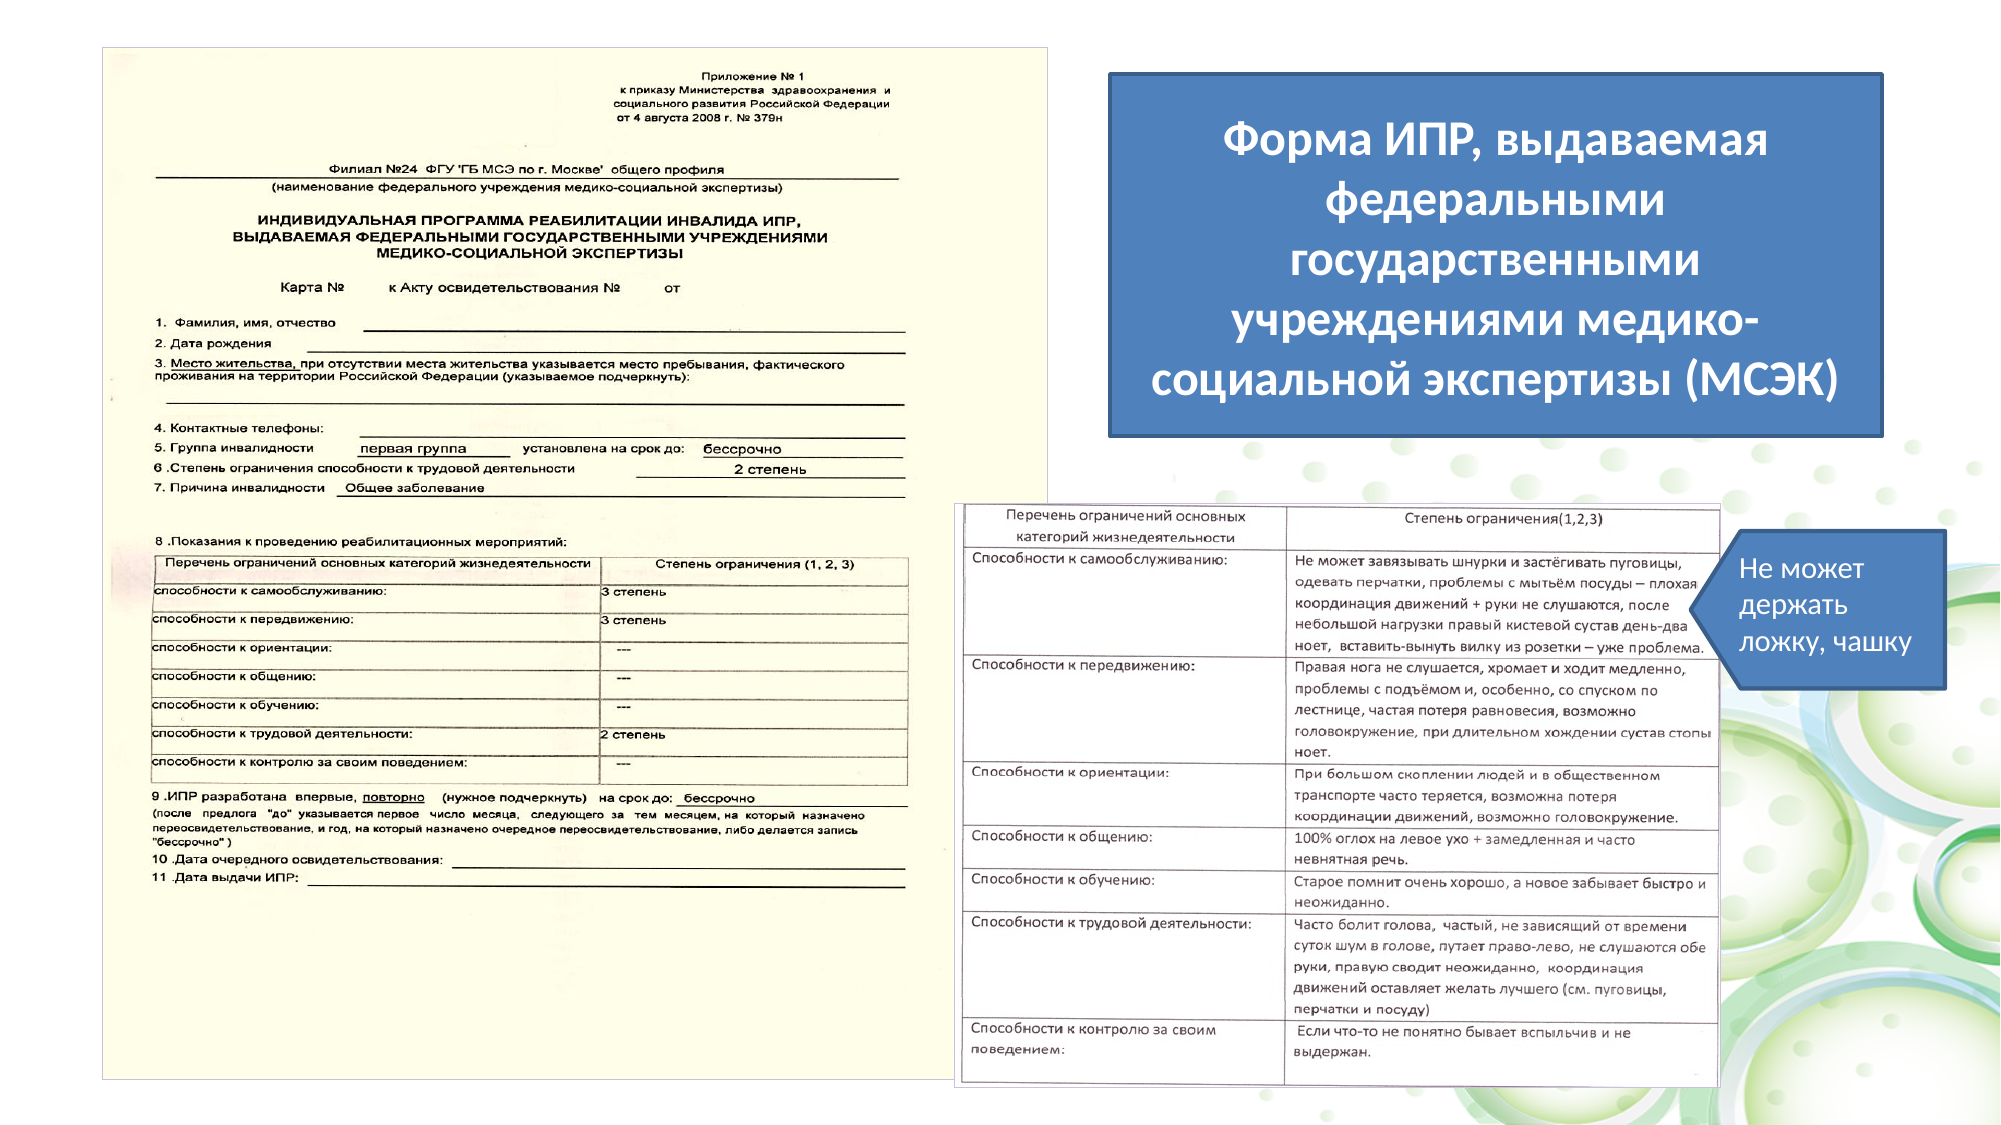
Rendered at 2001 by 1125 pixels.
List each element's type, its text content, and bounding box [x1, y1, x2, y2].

text_box Форма ИПР, выдаваемая федеральными государственными учреждениями медико-социальной экспертизы (МСЭК) [1108, 72, 1884, 438]
picture [0, 0, 2001, 1125]
text_box Не может держать ложку, чашку [1725, 540, 1976, 665]
text_box [1725, 665, 1948, 691]
text_box [1732, 528, 1948, 540]
